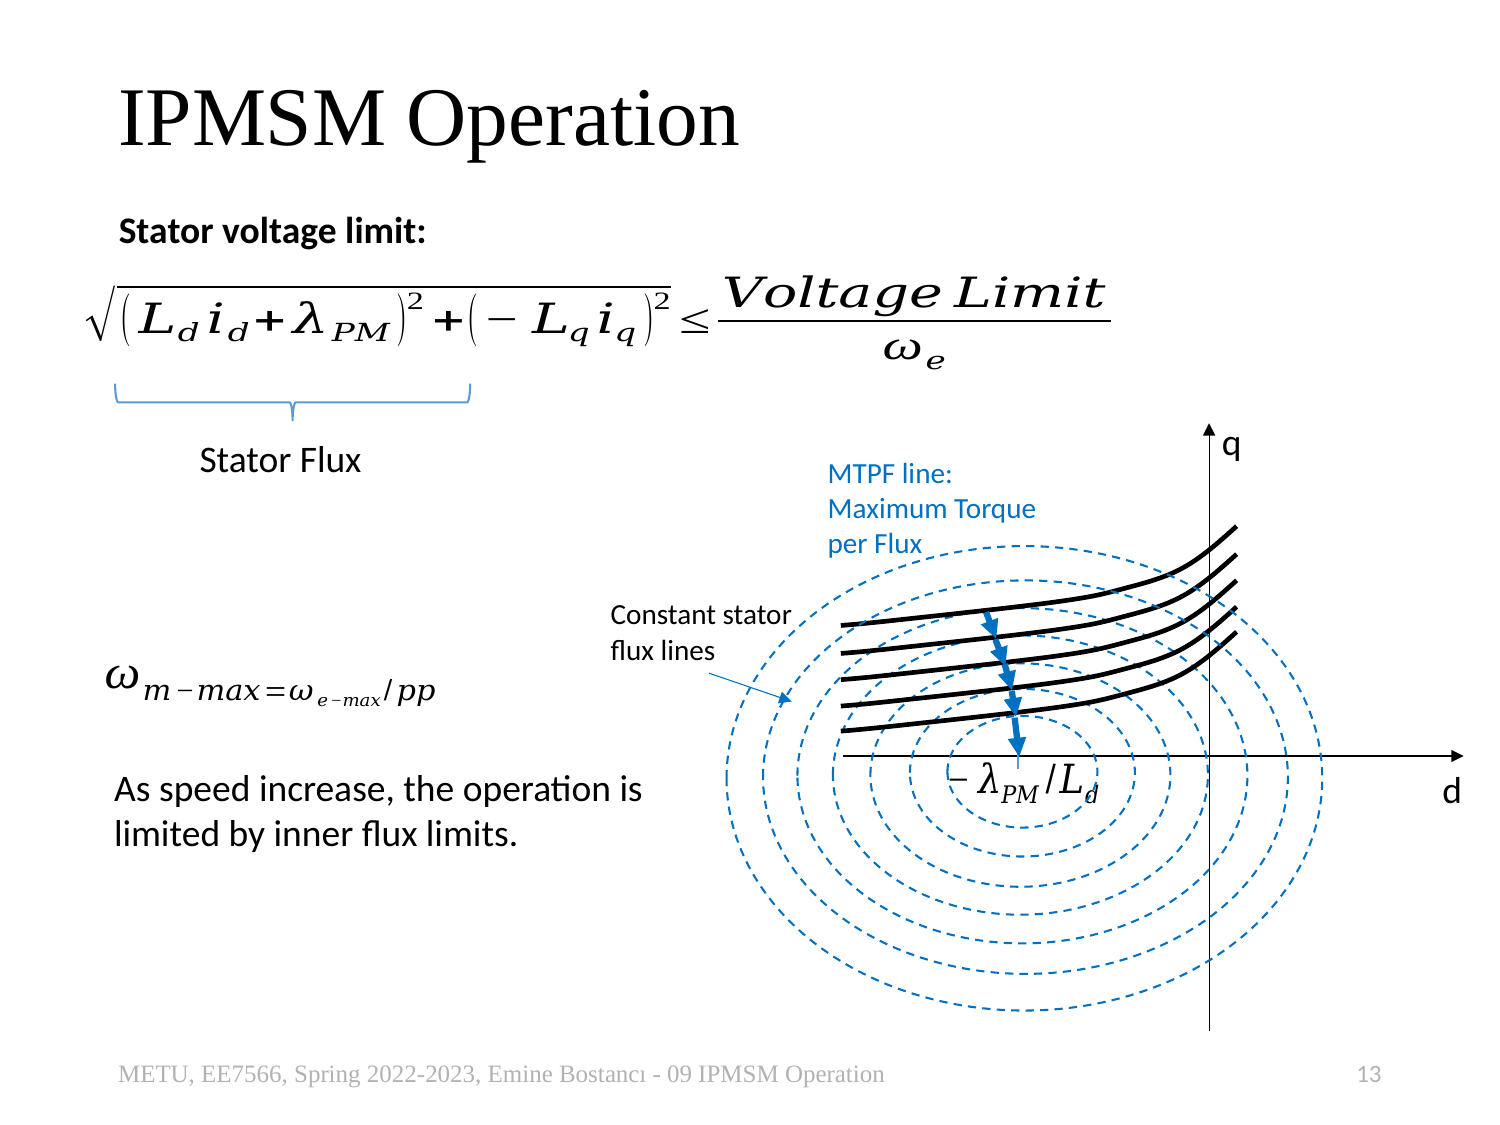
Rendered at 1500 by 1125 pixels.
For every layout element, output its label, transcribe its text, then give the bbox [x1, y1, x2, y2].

slide_number 13 [1322, 1042, 1397, 1103]
text_box MTPF line: Maximum Torque per Flux [812, 447, 842, 567]
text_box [797, 608, 1248, 944]
text_box [725, 628, 797, 929]
text_box Stator voltage limit: [103, 198, 442, 258]
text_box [1004, 663, 1012, 691]
text_box As speed increase, the operation is limited by inner flux limits. [99, 756, 745, 862]
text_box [995, 639, 1006, 666]
text_box [114, 383, 472, 422]
text_box [821, 594, 842, 608]
title IPMSM Operation [103, 59, 1397, 178]
text_box [814, 944, 842, 962]
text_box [986, 612, 997, 639]
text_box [842, 410, 1478, 1032]
text_box Constant stator flux lines [595, 588, 823, 674]
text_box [757, 676, 792, 702]
text_box Stator Flux [184, 427, 401, 488]
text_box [1011, 691, 1016, 717]
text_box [1014, 717, 1020, 757]
footer METU, EE7566, Spring 2022-2023, Emine Bostancı - 09 IPMSM Operation [103, 1042, 1307, 1103]
